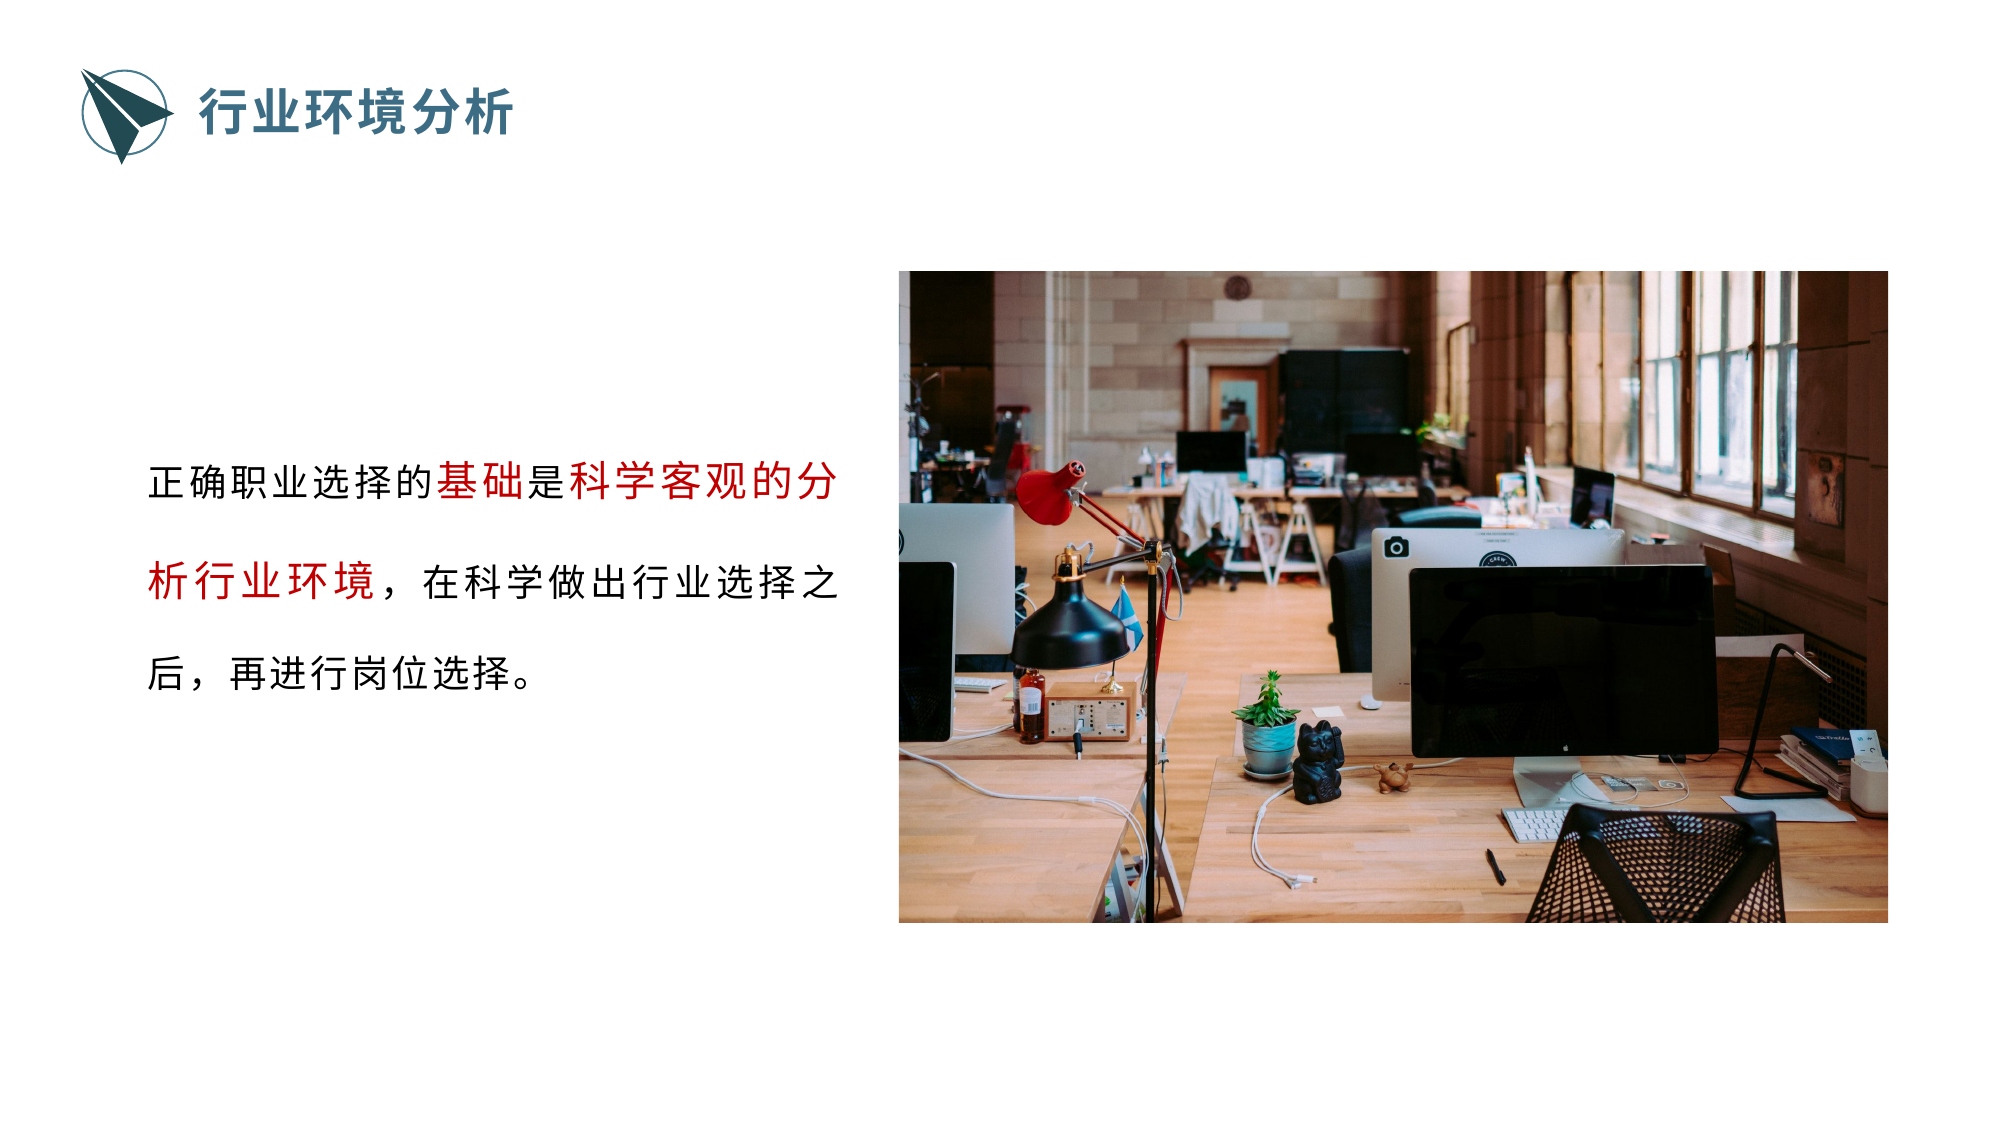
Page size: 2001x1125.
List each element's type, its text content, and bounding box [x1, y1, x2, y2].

text_box [898, 270, 1889, 924]
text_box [80, 68, 175, 165]
text_box 行业环境分析 [183, 72, 1184, 148]
text_box 正确职业选择的基础是科学客观的分析行业环境，在科学做出行业选择之后，再进行岗位选择。 [133, 397, 857, 703]
